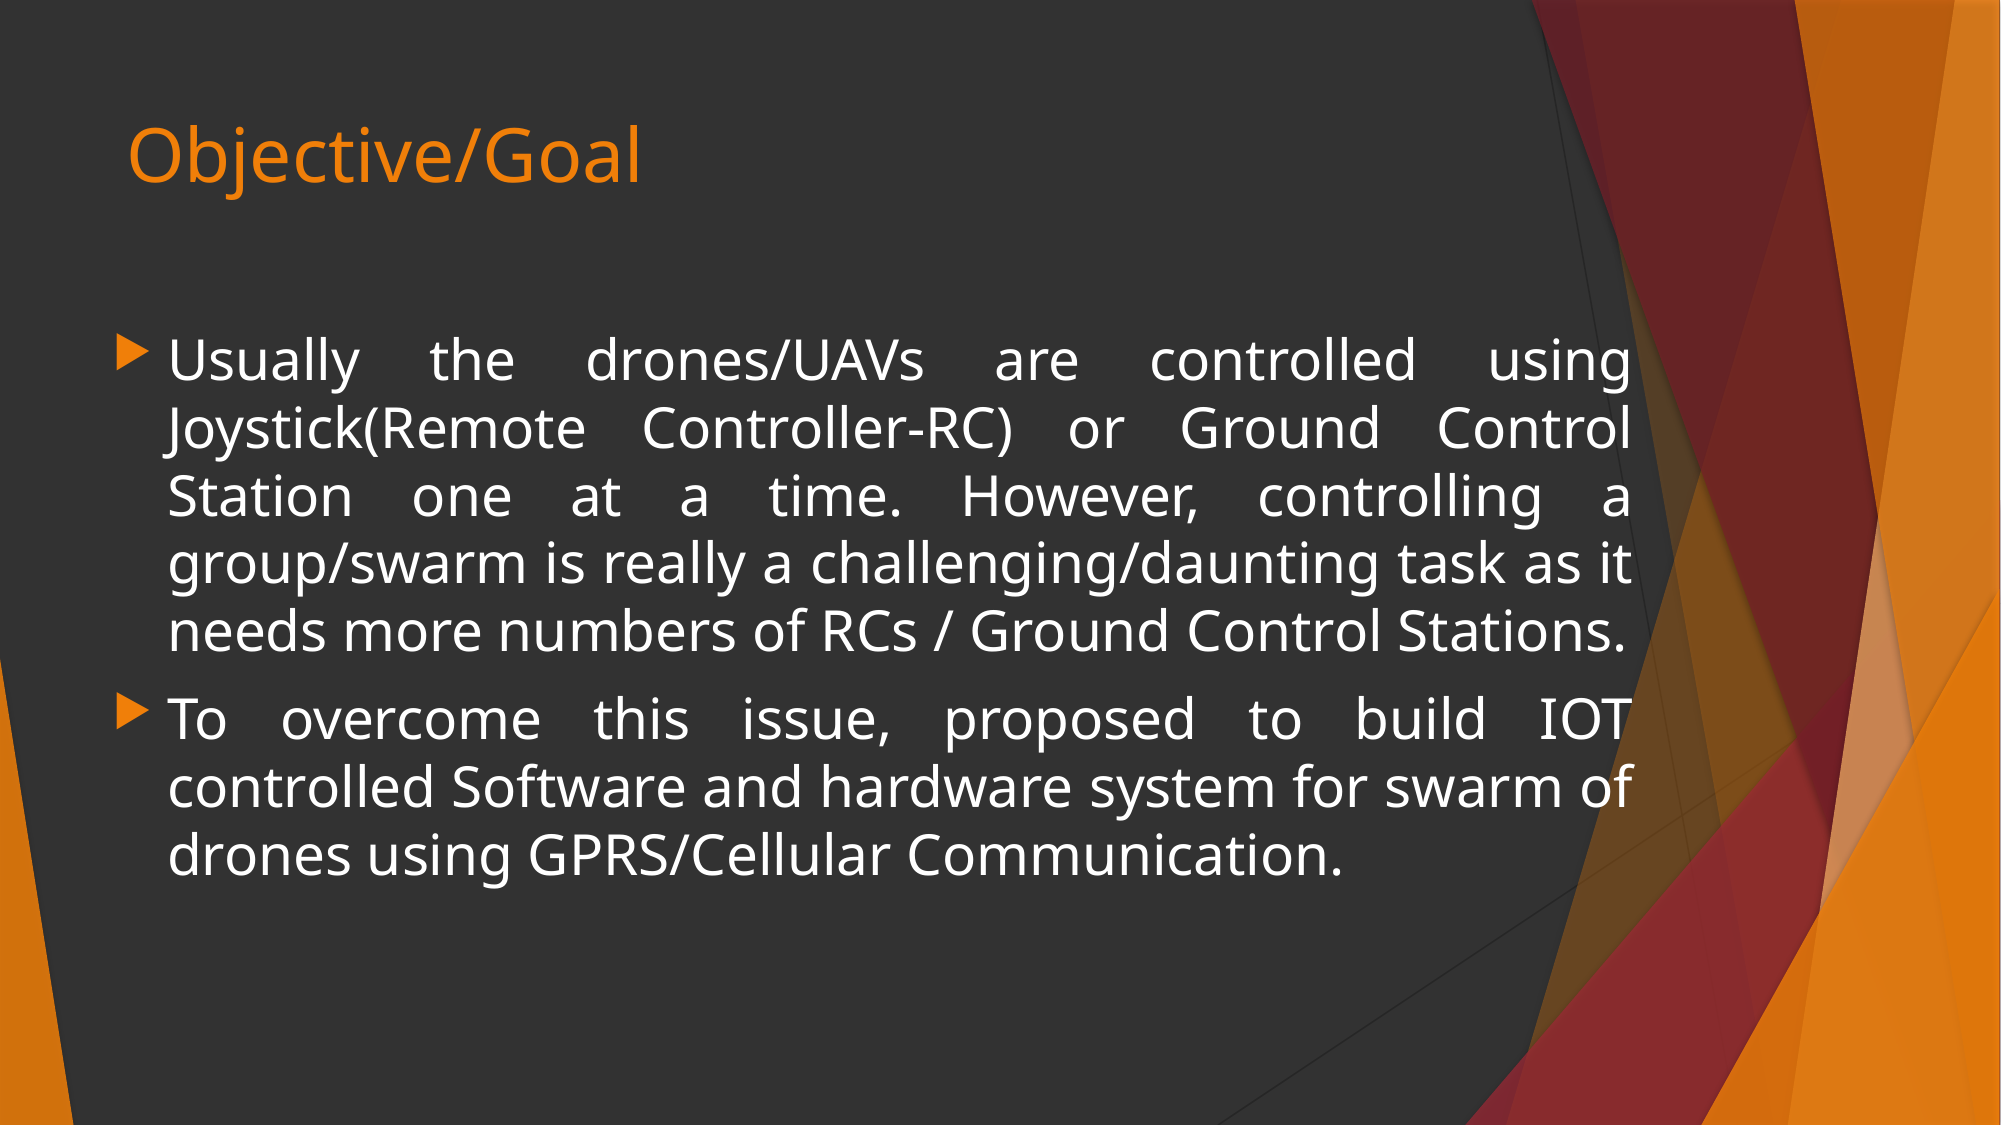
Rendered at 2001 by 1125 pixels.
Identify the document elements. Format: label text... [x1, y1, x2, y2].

title Objective/Goal [111, 99, 1522, 316]
list Usually the drones/UAVs are controlled using Joystick(Remote Controller-RC) or Ground Control Station one at a time. However, controlling a group/swarm is really a challenging/daunting task as it needs more numbers of RCs / Ground Control Stations. To overcome this issue, proposed to build IOT controlled Software and hardware system for swarm of drones using GPRS/Cellular Communication. [97, 316, 1649, 954]
